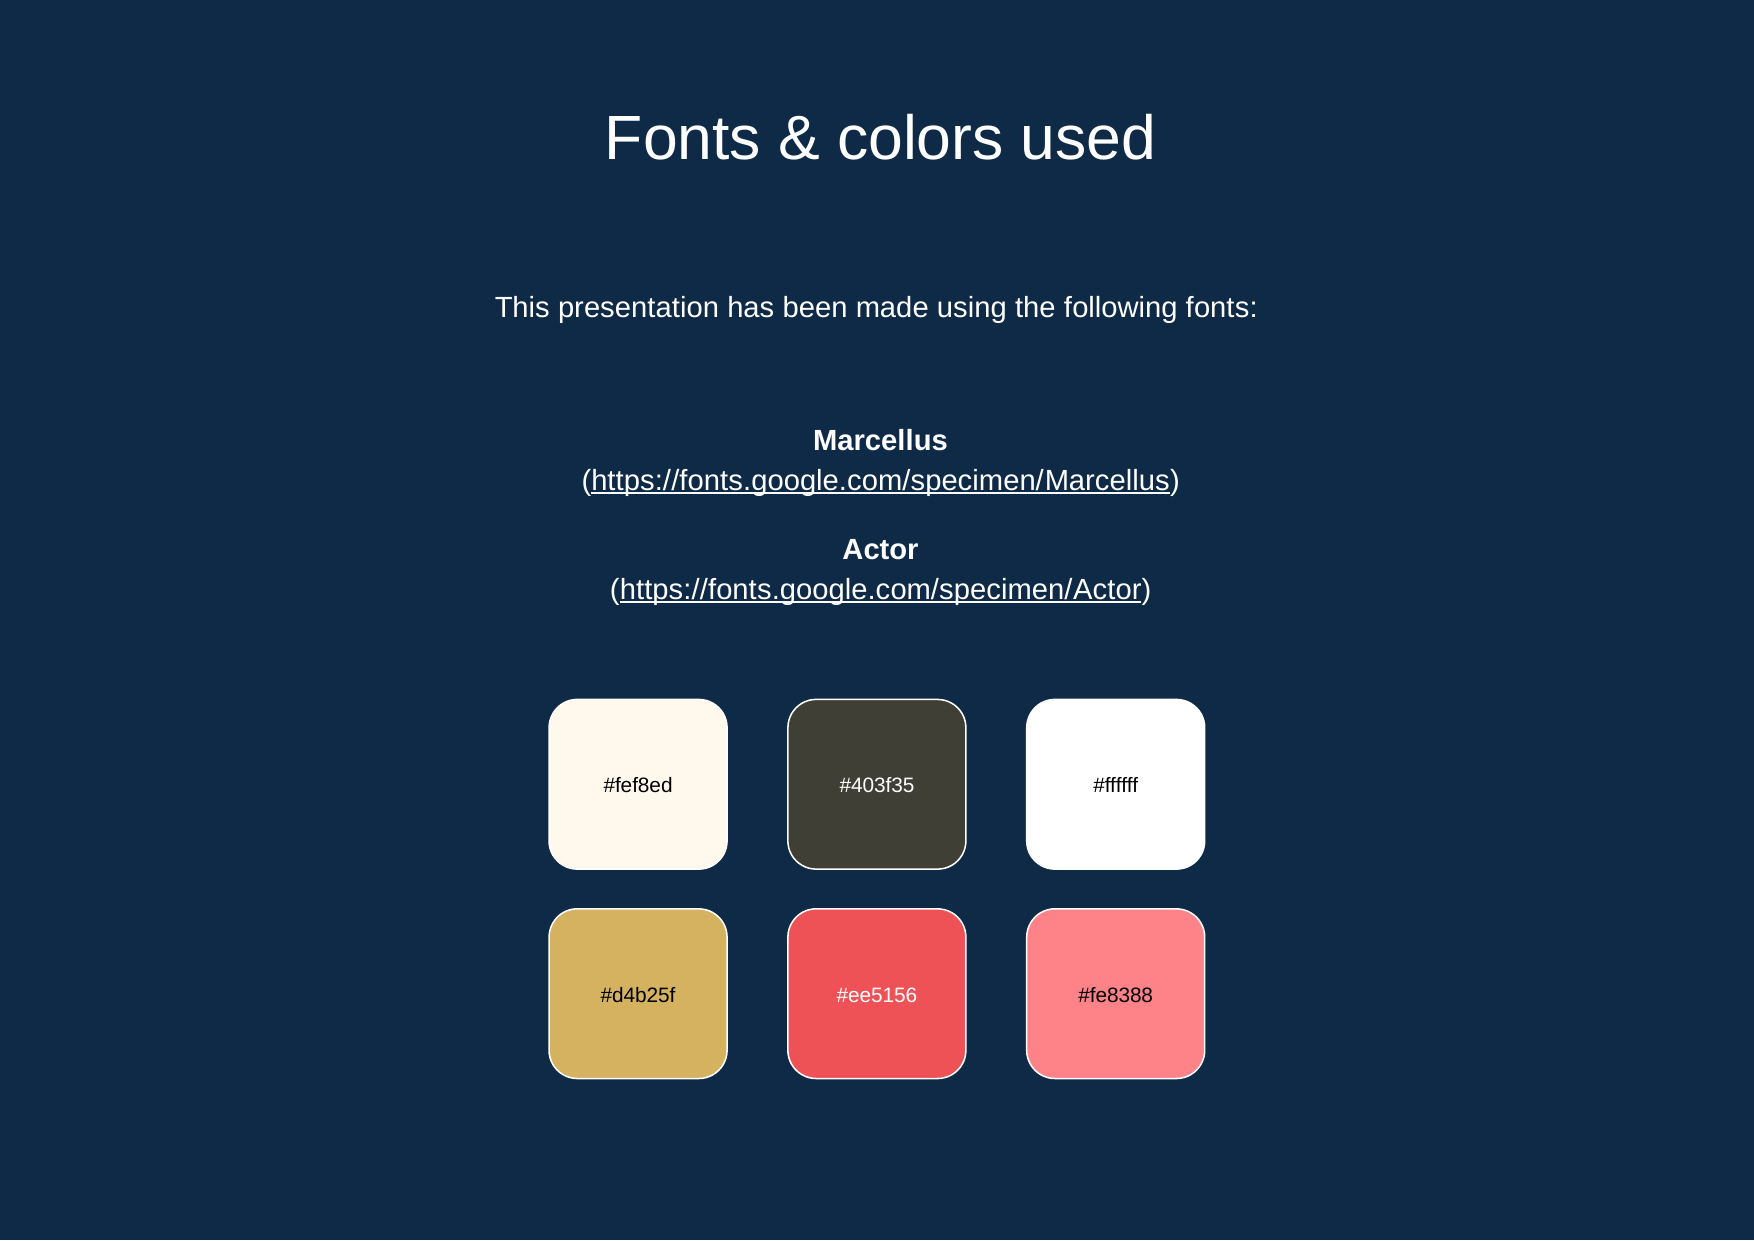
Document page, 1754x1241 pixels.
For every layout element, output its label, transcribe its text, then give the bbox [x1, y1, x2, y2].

text_box [1026, 834, 1205, 870]
text_box [787, 1044, 966, 1079]
text_box [549, 908, 728, 944]
text_box [549, 699, 728, 734]
text_box [1026, 1044, 1205, 1079]
text_box #d4b25f [549, 944, 728, 1044]
text_box #fe8388 [1026, 944, 1205, 1044]
text_box #403f35 [787, 734, 966, 834]
subtitle This presentation has been made using the following fonts: [205, 264, 1549, 364]
text_box [787, 834, 966, 870]
text_box #ee5156 [787, 944, 966, 1044]
text_box [787, 908, 966, 944]
text_box #fef8ed [549, 734, 728, 834]
text_box [549, 1044, 728, 1079]
text_box [549, 834, 728, 870]
text_box [1026, 908, 1205, 944]
text_box [787, 699, 966, 734]
title Fonts & colors used [204, 78, 1557, 195]
text_box #ffffff [1026, 734, 1205, 834]
text_box [1026, 699, 1205, 734]
text_box Marcellus (https://fonts.google.com/specimen/Marcellus) Actor (https://fonts.google.com/specimen/Actor) [204, 359, 1557, 662]
